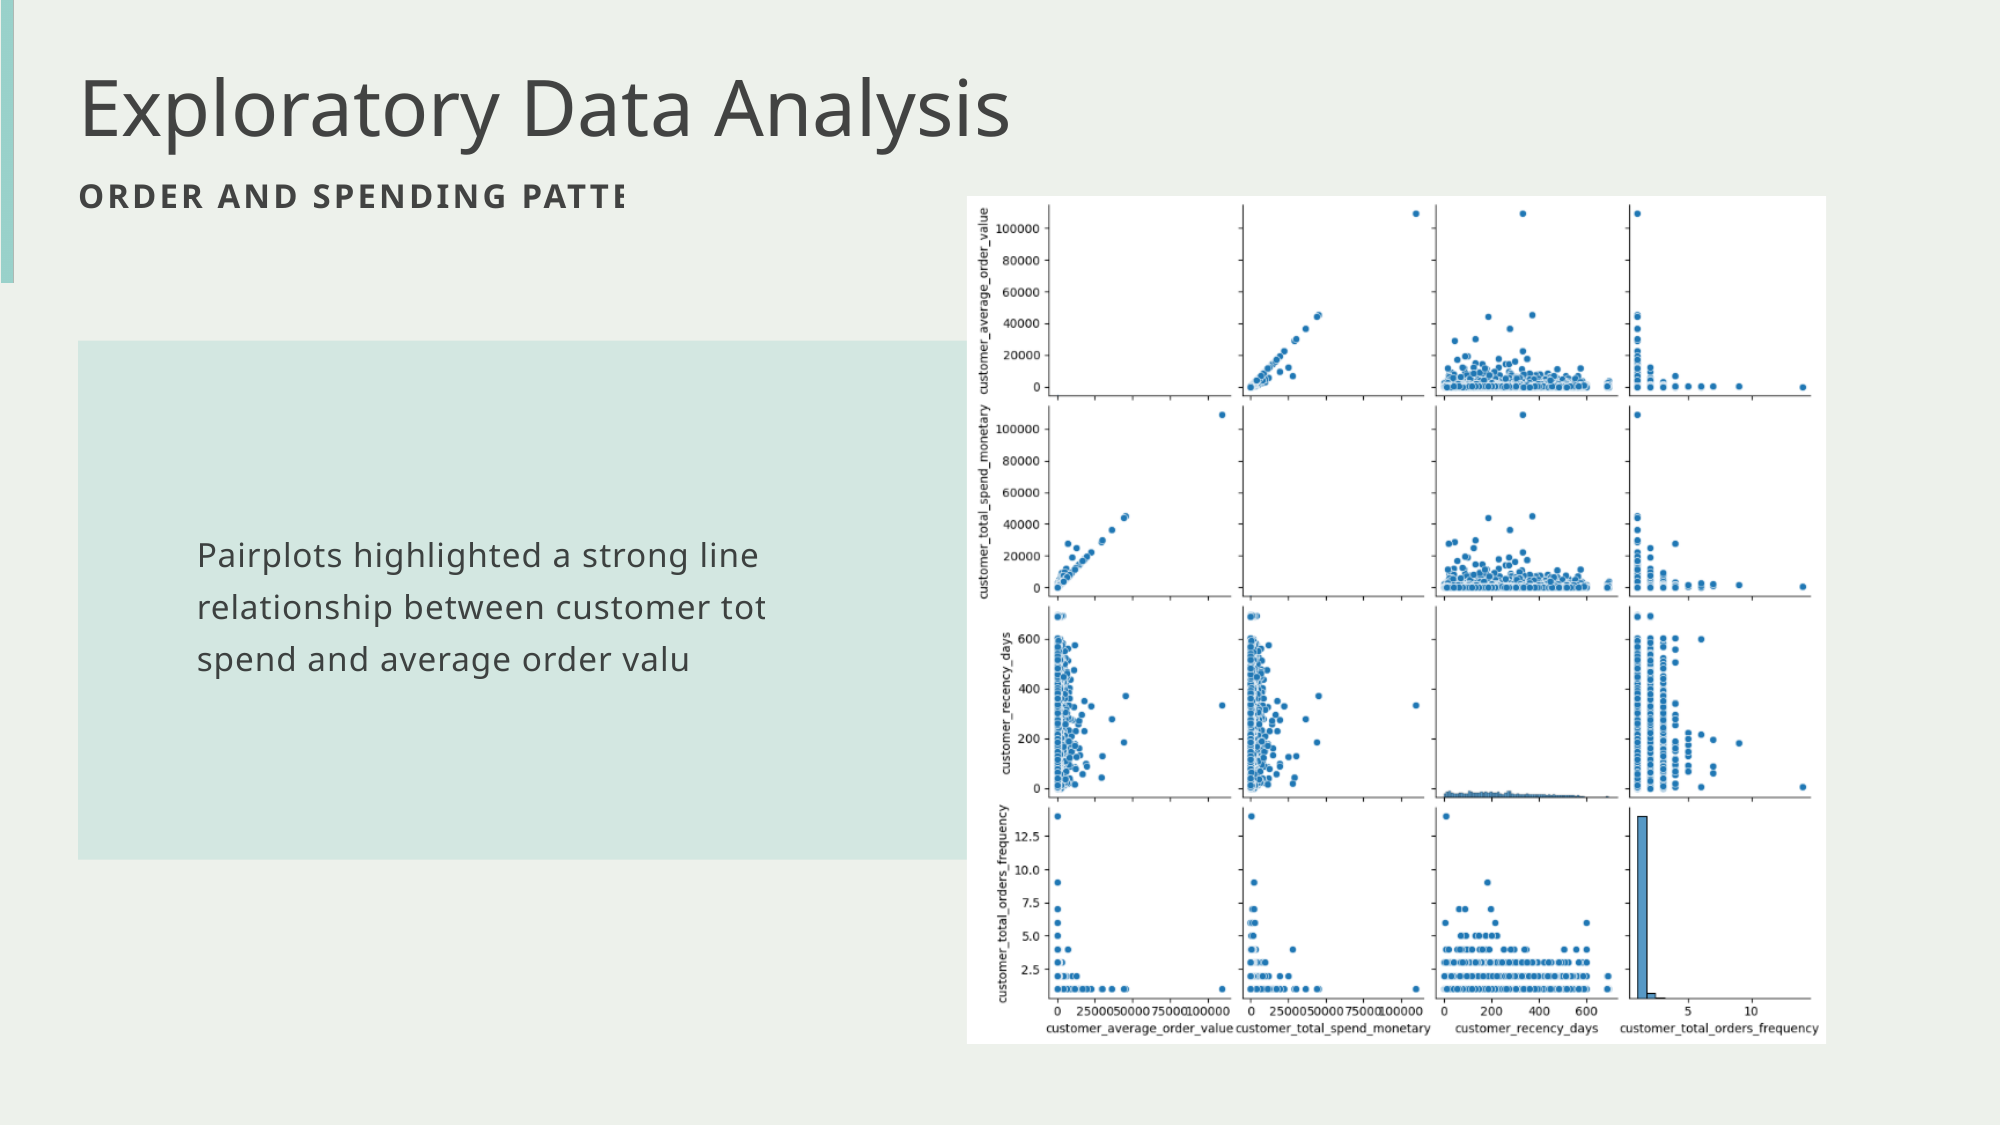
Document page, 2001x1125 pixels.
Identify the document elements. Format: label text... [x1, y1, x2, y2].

picture [966, 196, 1827, 1044]
text_box ORDER AND SPENDING PATTERNS [78, 170, 2000, 215]
picture [0, 0, 15, 283]
text_box Pairplots highlighted a strong linear relationship between customer total spend and average order value. [196, 522, 823, 678]
text_box Exploratory Data Analysis [78, 69, 2000, 153]
text_box [78, 340, 961, 860]
